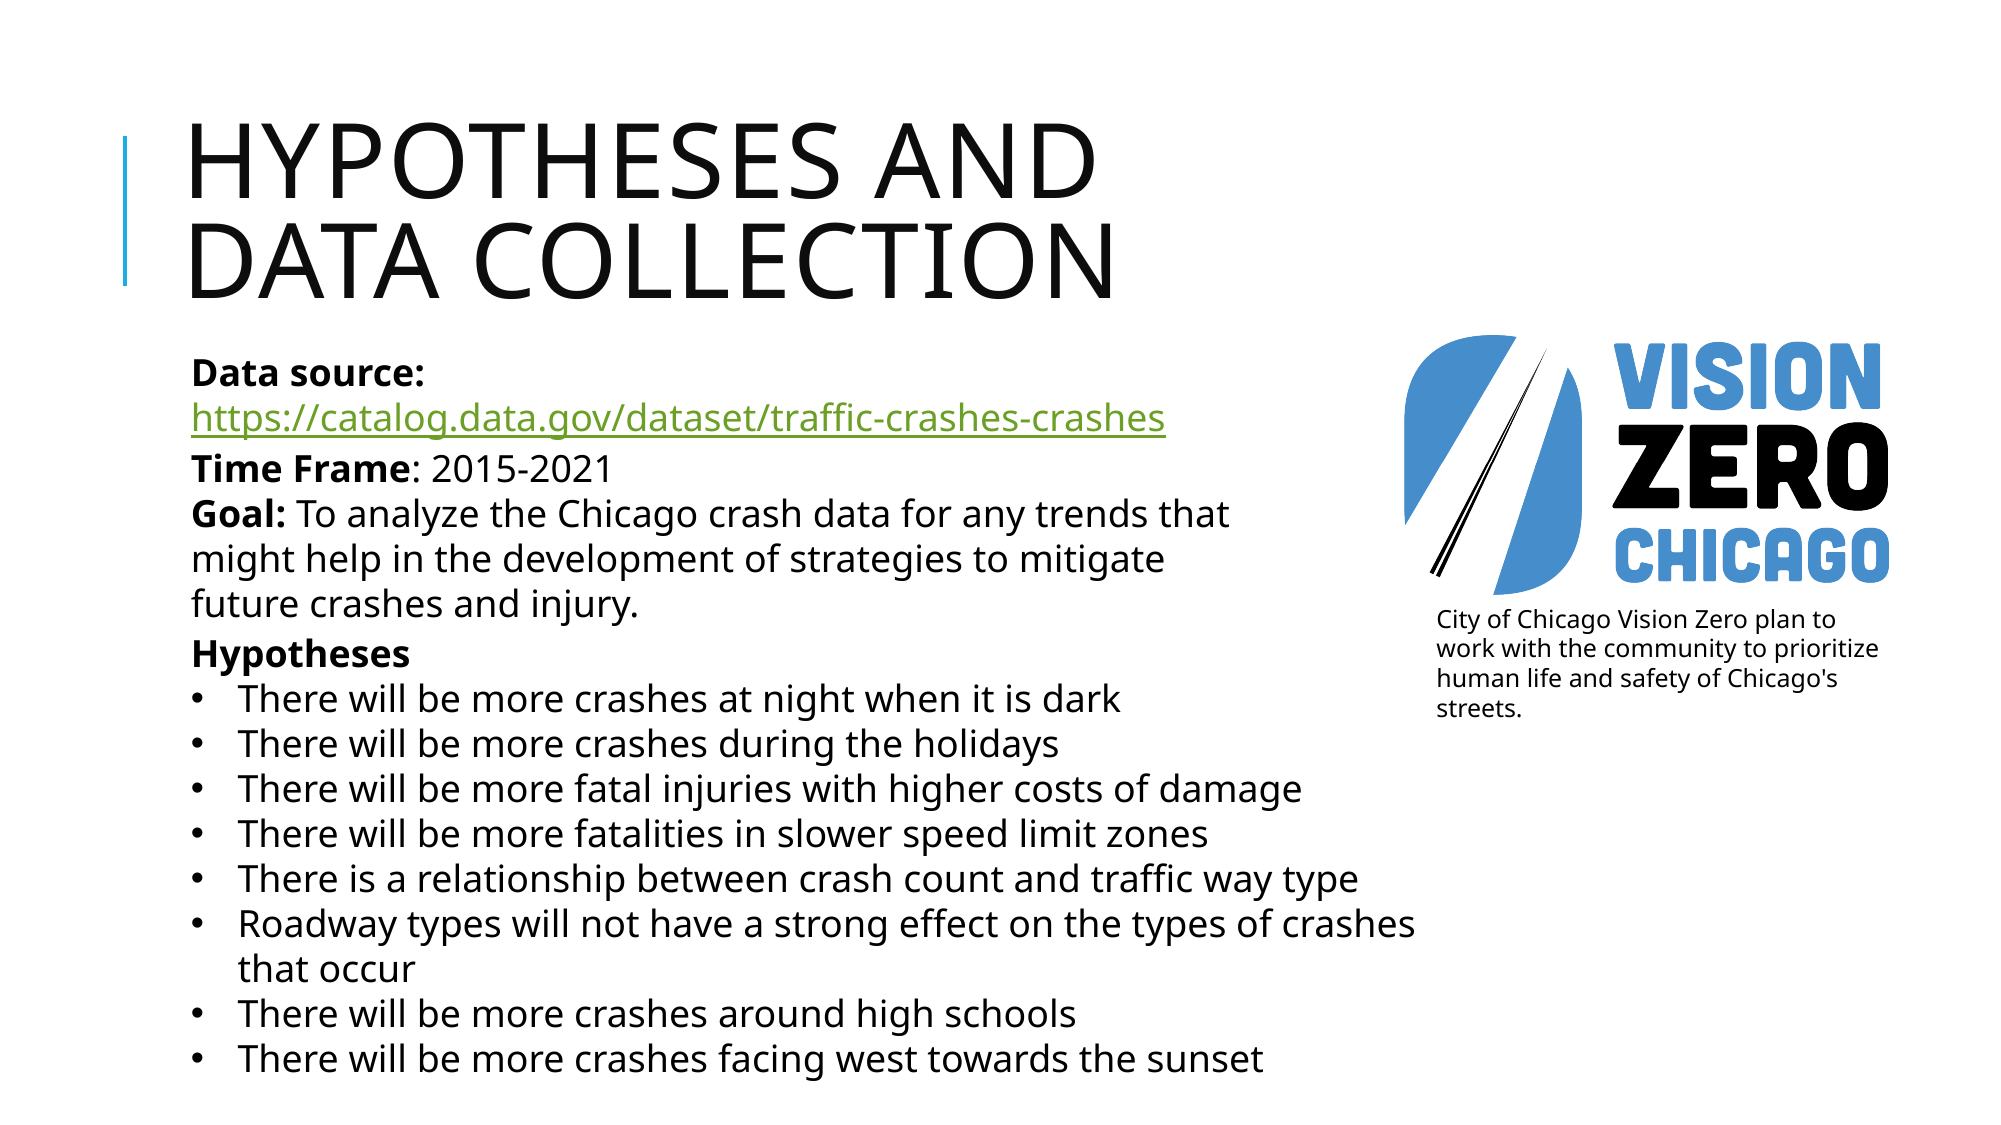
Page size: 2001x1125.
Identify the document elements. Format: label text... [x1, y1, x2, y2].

text_box Hypotheses There will be more crashes at night when it is dark There will be more crashes during the holidays There will be more fatal injuries with higher costs of damage There will be more fatalities in slower speed limit zones There is a relationship between crash count and traffic way type Roadway types will not have a strong effect on the types of crashes that occur There will be more crashes around high schools There will be more crashes facing west towards the sunset [176, 622, 1439, 1088]
picture [1404, 328, 1914, 596]
title Hypotheses and Data Collection [168, 96, 1352, 342]
text_box Data source: https://catalog.data.gov/dataset/traffic-crashes-crashes Time Frame: 2015-2021 Goal: To analyze the Chicago crash data for any trends that might help in the development of strategies to mitigate future crashes and injury. [176, 341, 1267, 678]
text_box City of Chicago Vision Zero plan to work with the community to prioritize human life and safety of Chicago's streets. [1421, 603, 1913, 731]
